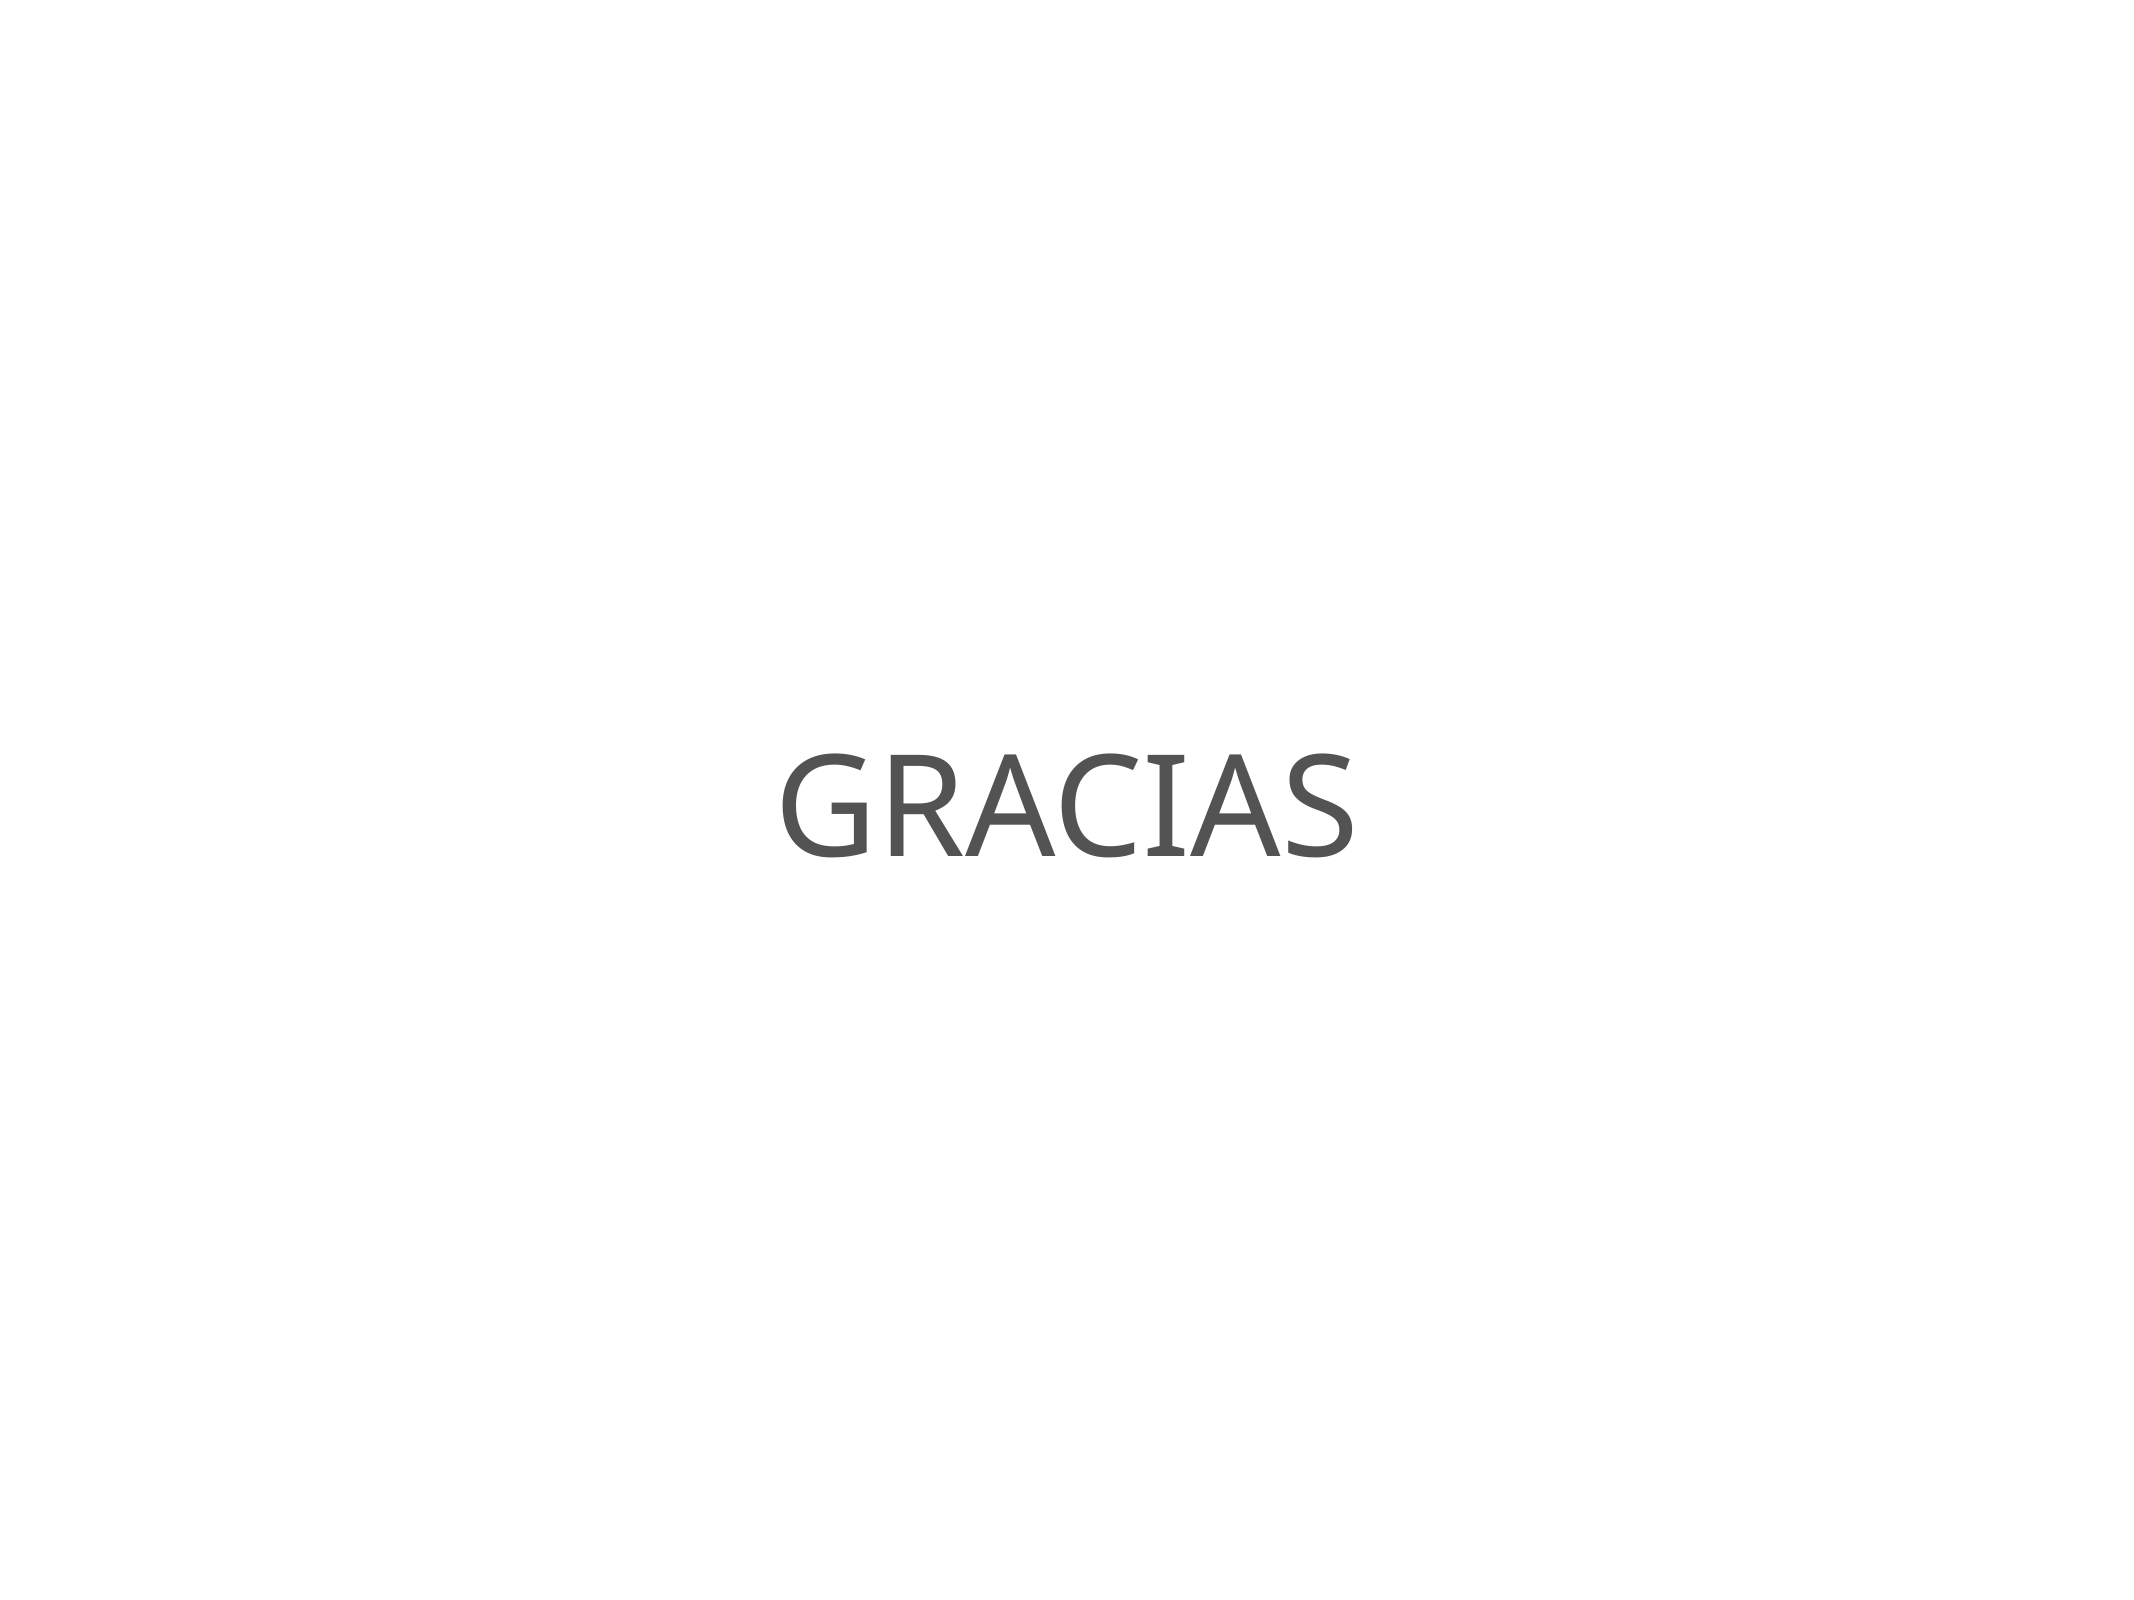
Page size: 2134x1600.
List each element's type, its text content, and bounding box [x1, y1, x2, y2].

title Gracias [499, 650, 1635, 950]
